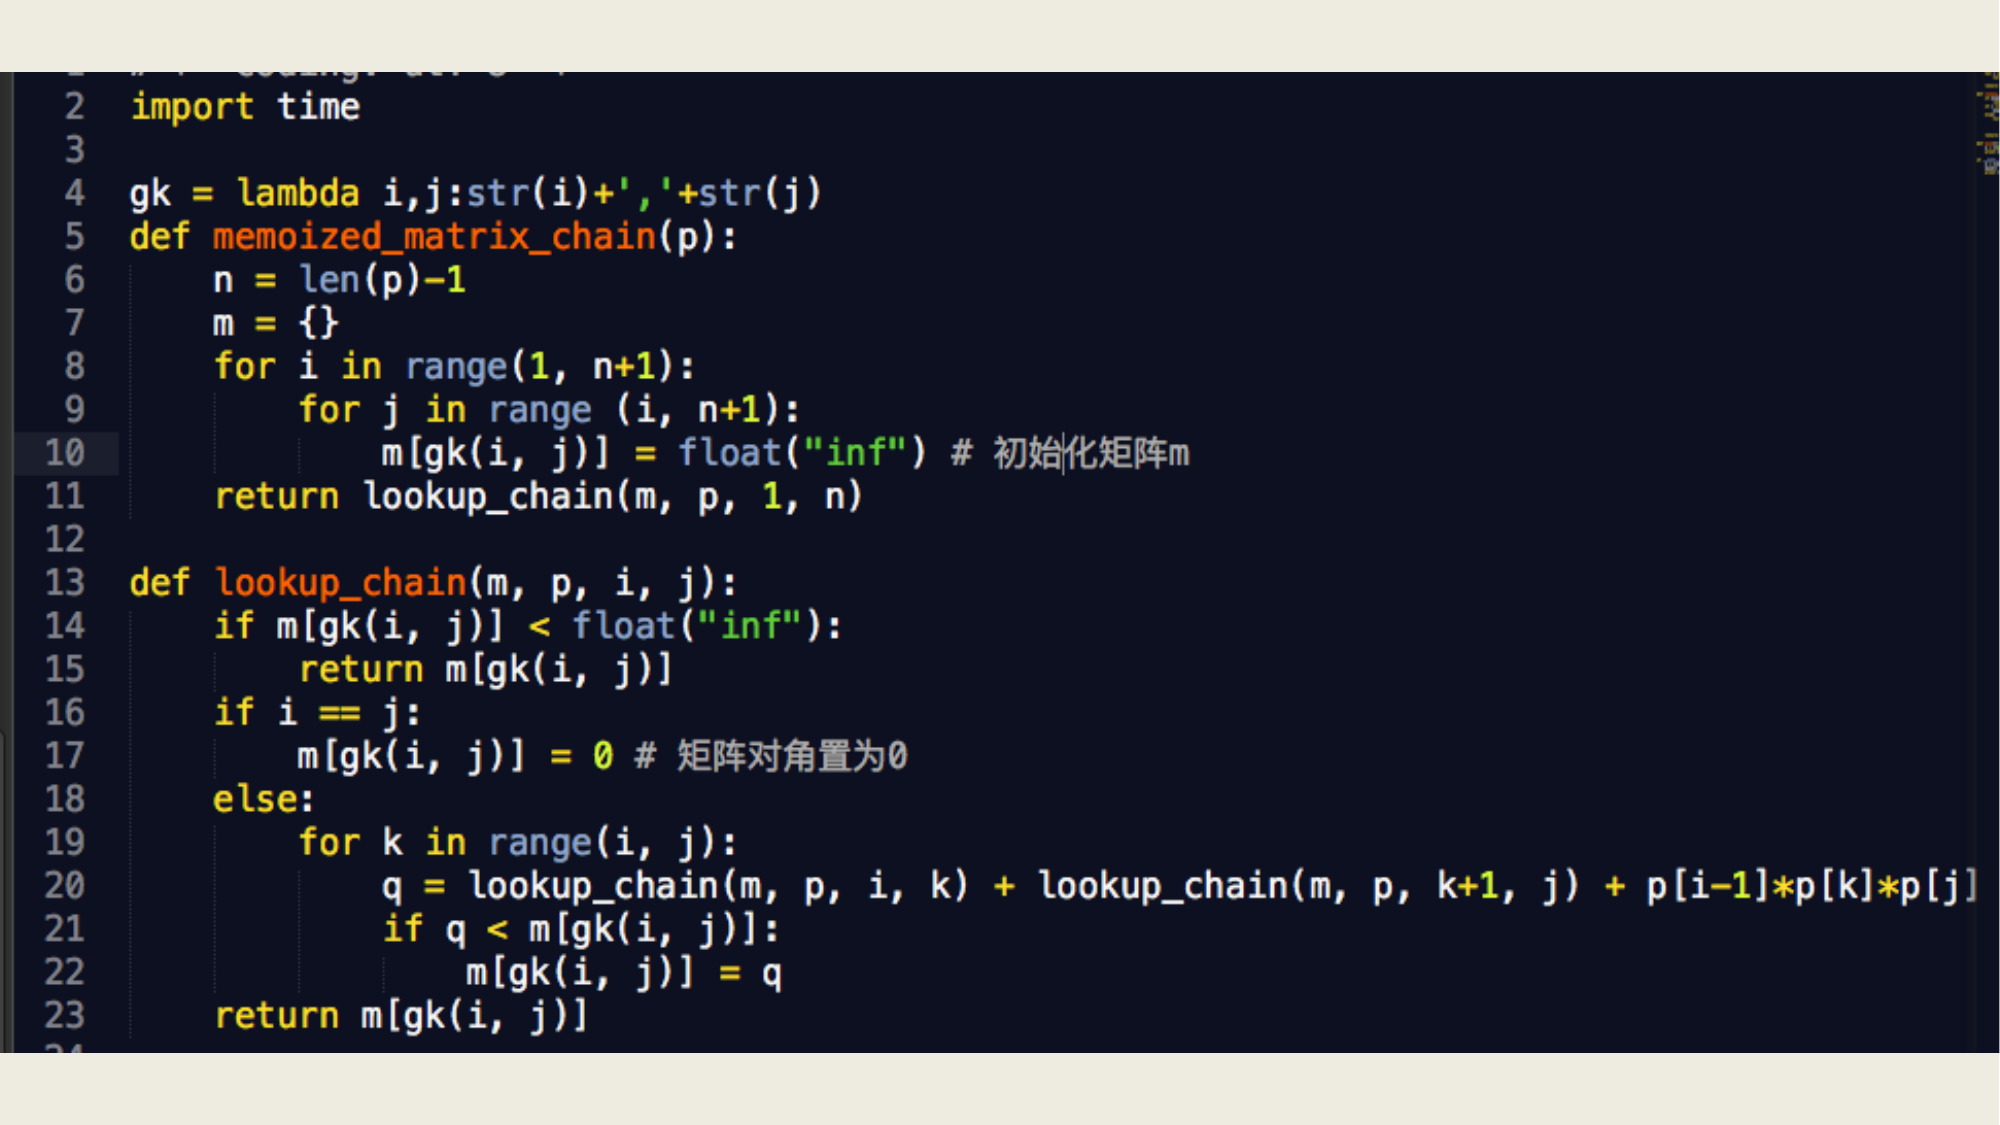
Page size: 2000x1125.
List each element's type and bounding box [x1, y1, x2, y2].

picture [0, 72, 2000, 1053]
